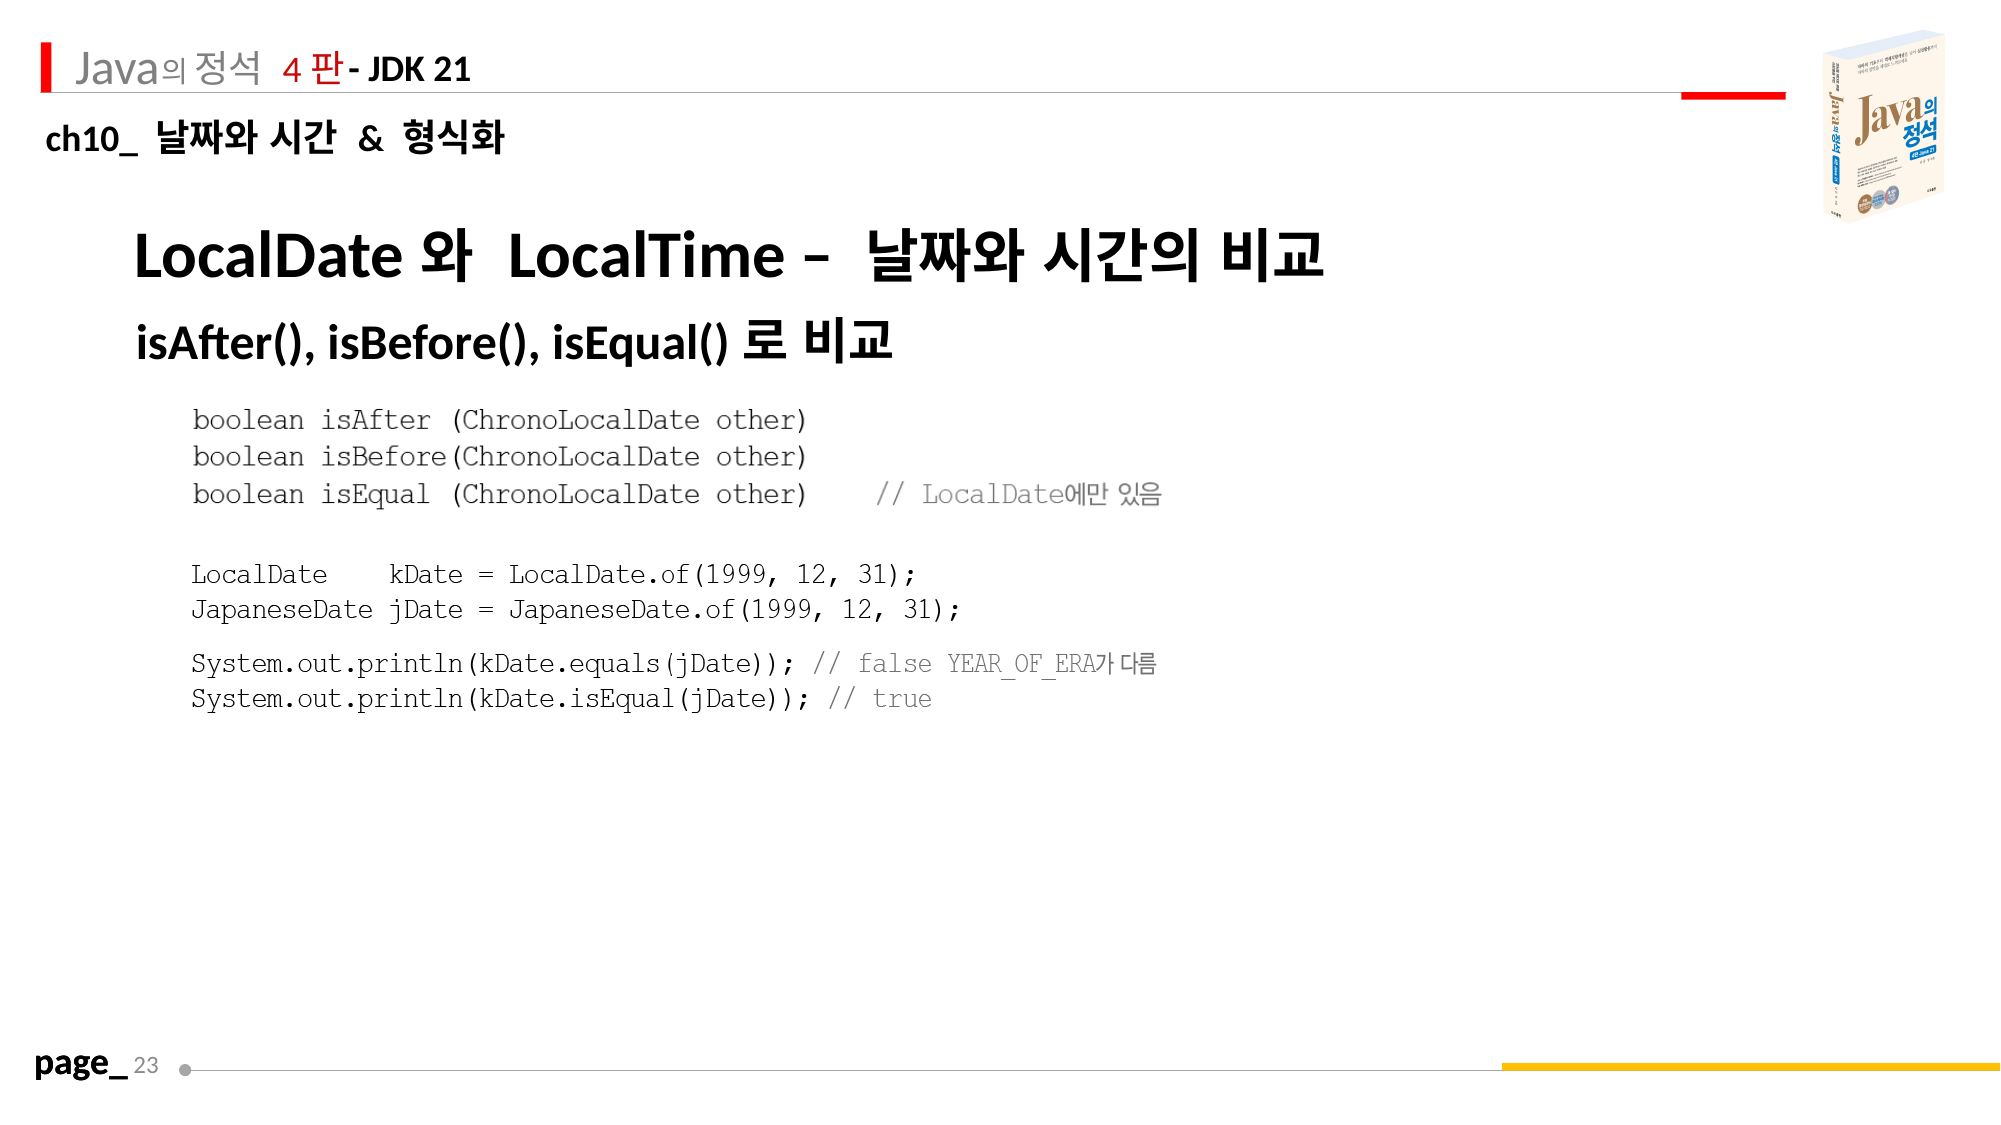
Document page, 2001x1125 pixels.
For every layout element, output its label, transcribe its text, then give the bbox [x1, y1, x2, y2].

text_box page_ [19, 1030, 145, 1090]
picture [162, 386, 1188, 524]
picture [1819, 26, 1950, 228]
slide_number 23 [106, 1033, 174, 1094]
text_box LocalDate와 LocalTime – 날짜와 시간의 비교 [119, 203, 1841, 298]
picture [166, 537, 1175, 735]
text_box isAfter(), isBefore(), isEqual()로 비교 [121, 301, 1731, 377]
